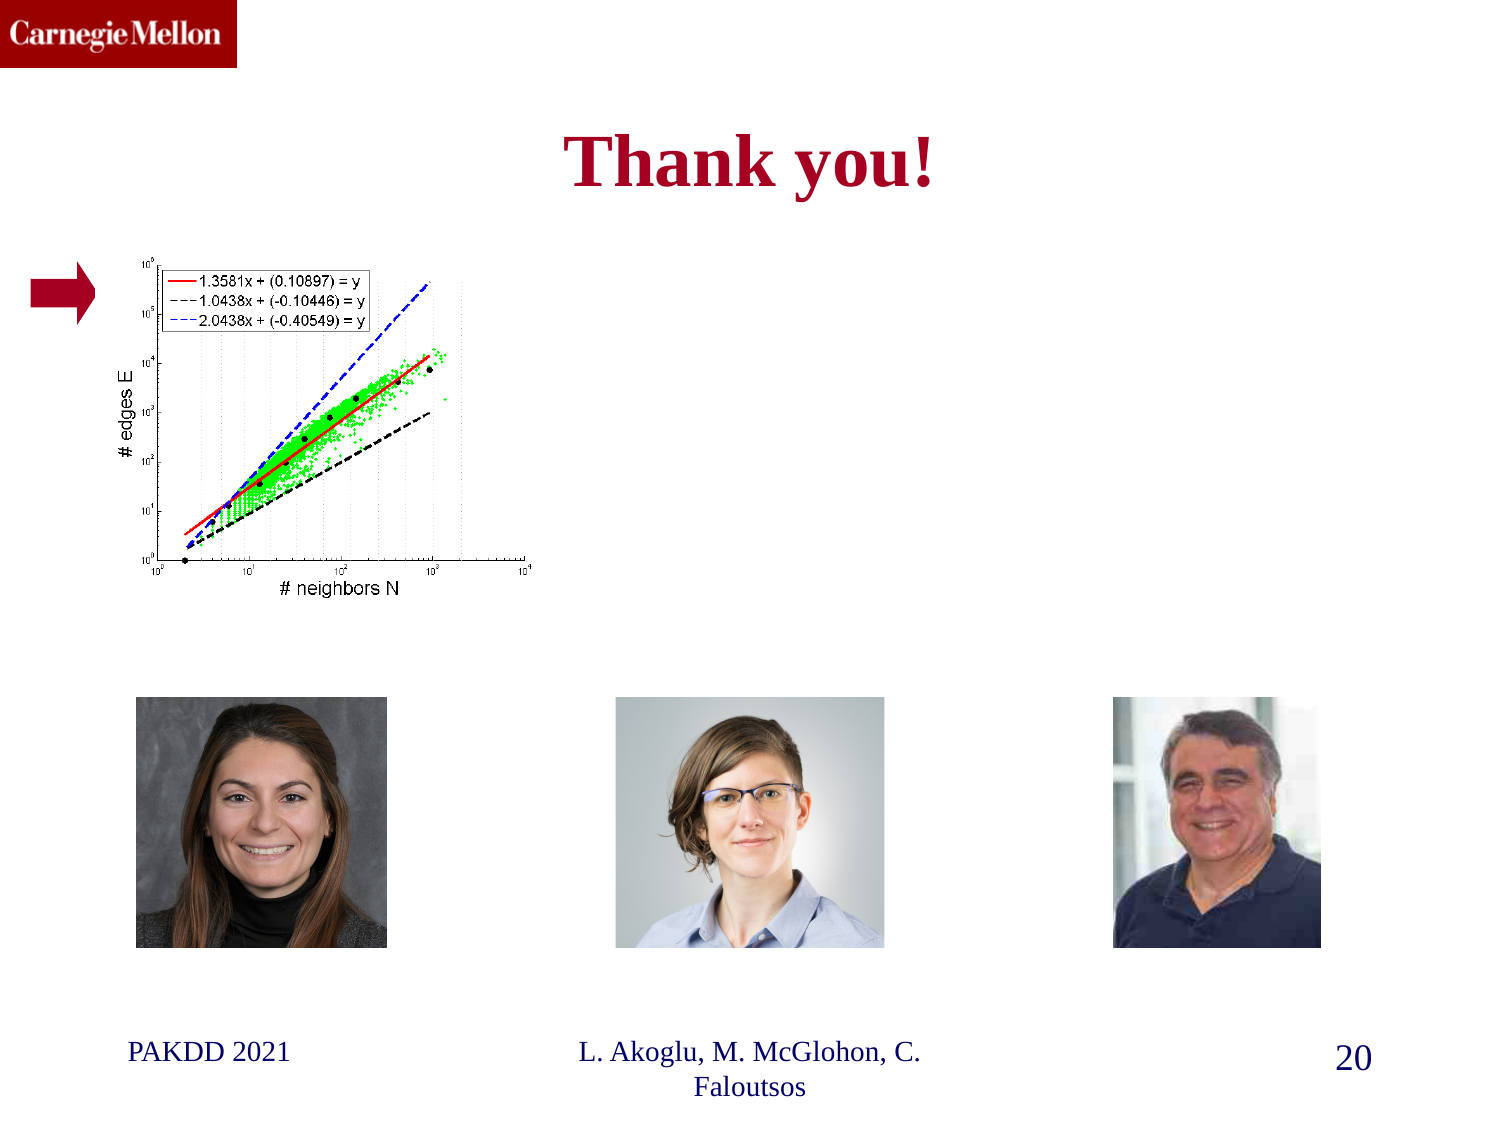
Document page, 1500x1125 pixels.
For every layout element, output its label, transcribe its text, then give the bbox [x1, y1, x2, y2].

slide_number PAKDD 2021 [112, 1024, 426, 1101]
footer L. Akoglu, M. McGlohon, C. Faloutsos [512, 1024, 988, 1101]
slide_number 20 [1074, 1024, 1388, 1101]
title Thank you! [112, 99, 1388, 213]
picture [0, 0, 237, 68]
picture [136, 697, 387, 948]
picture [615, 697, 885, 949]
picture [94, 237, 569, 601]
picture [1113, 697, 1321, 948]
text_box [33, 269, 89, 317]
